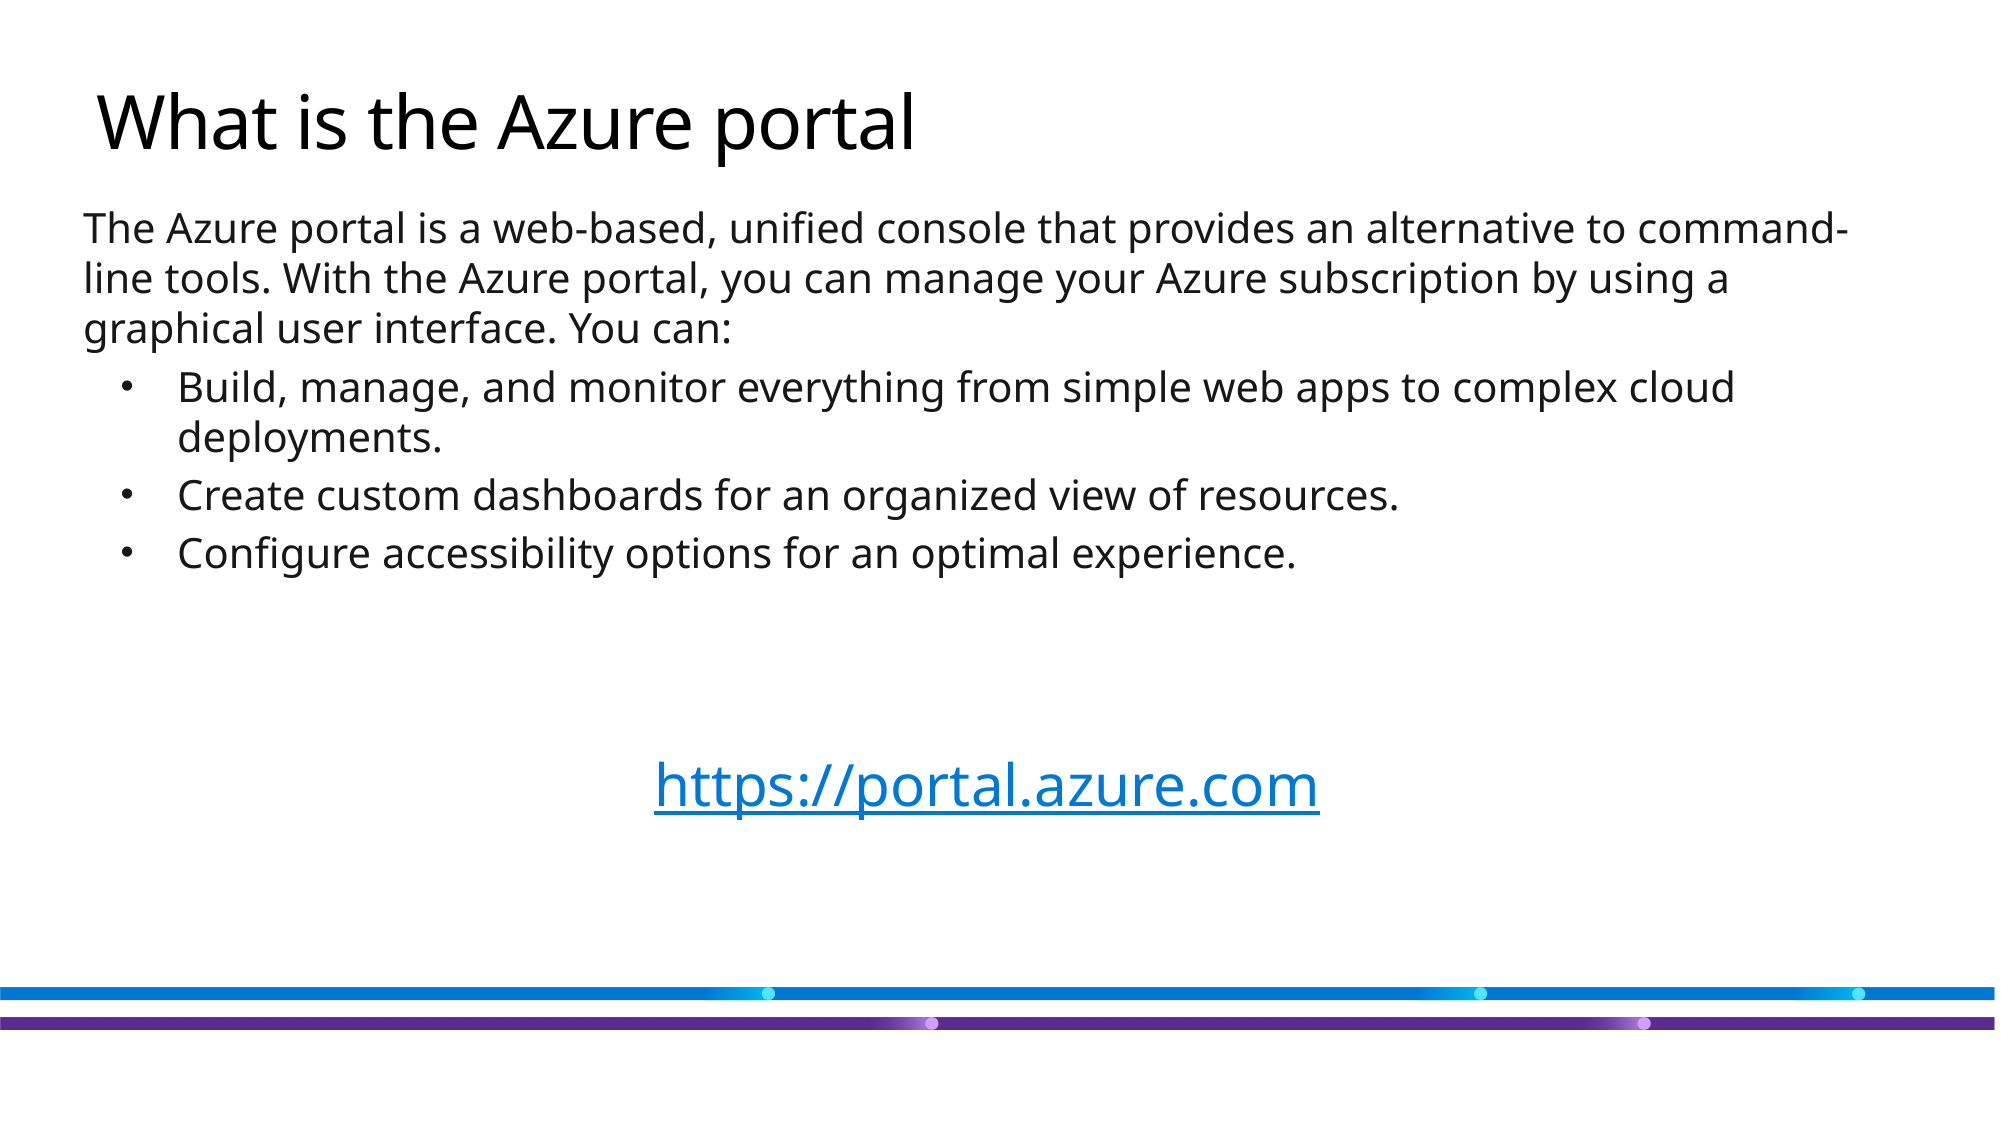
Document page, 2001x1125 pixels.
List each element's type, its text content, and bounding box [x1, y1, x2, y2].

list The Azure portal is a web-based, unified console that provides an alternative to command-line tools. With the Azure portal, you can manage your Azure subscription by using a graphical user interface. You can: Build, manage, and monitor everything from simple web apps to complex cloud deployments. Create custom dashboards for an organized view of resources. Configure accessibility options for an optimal experience. https://portal.azure.com [83, 201, 1891, 792]
title What is the Azure portal [96, 75, 1904, 166]
picture [0, 987, 2000, 1030]
